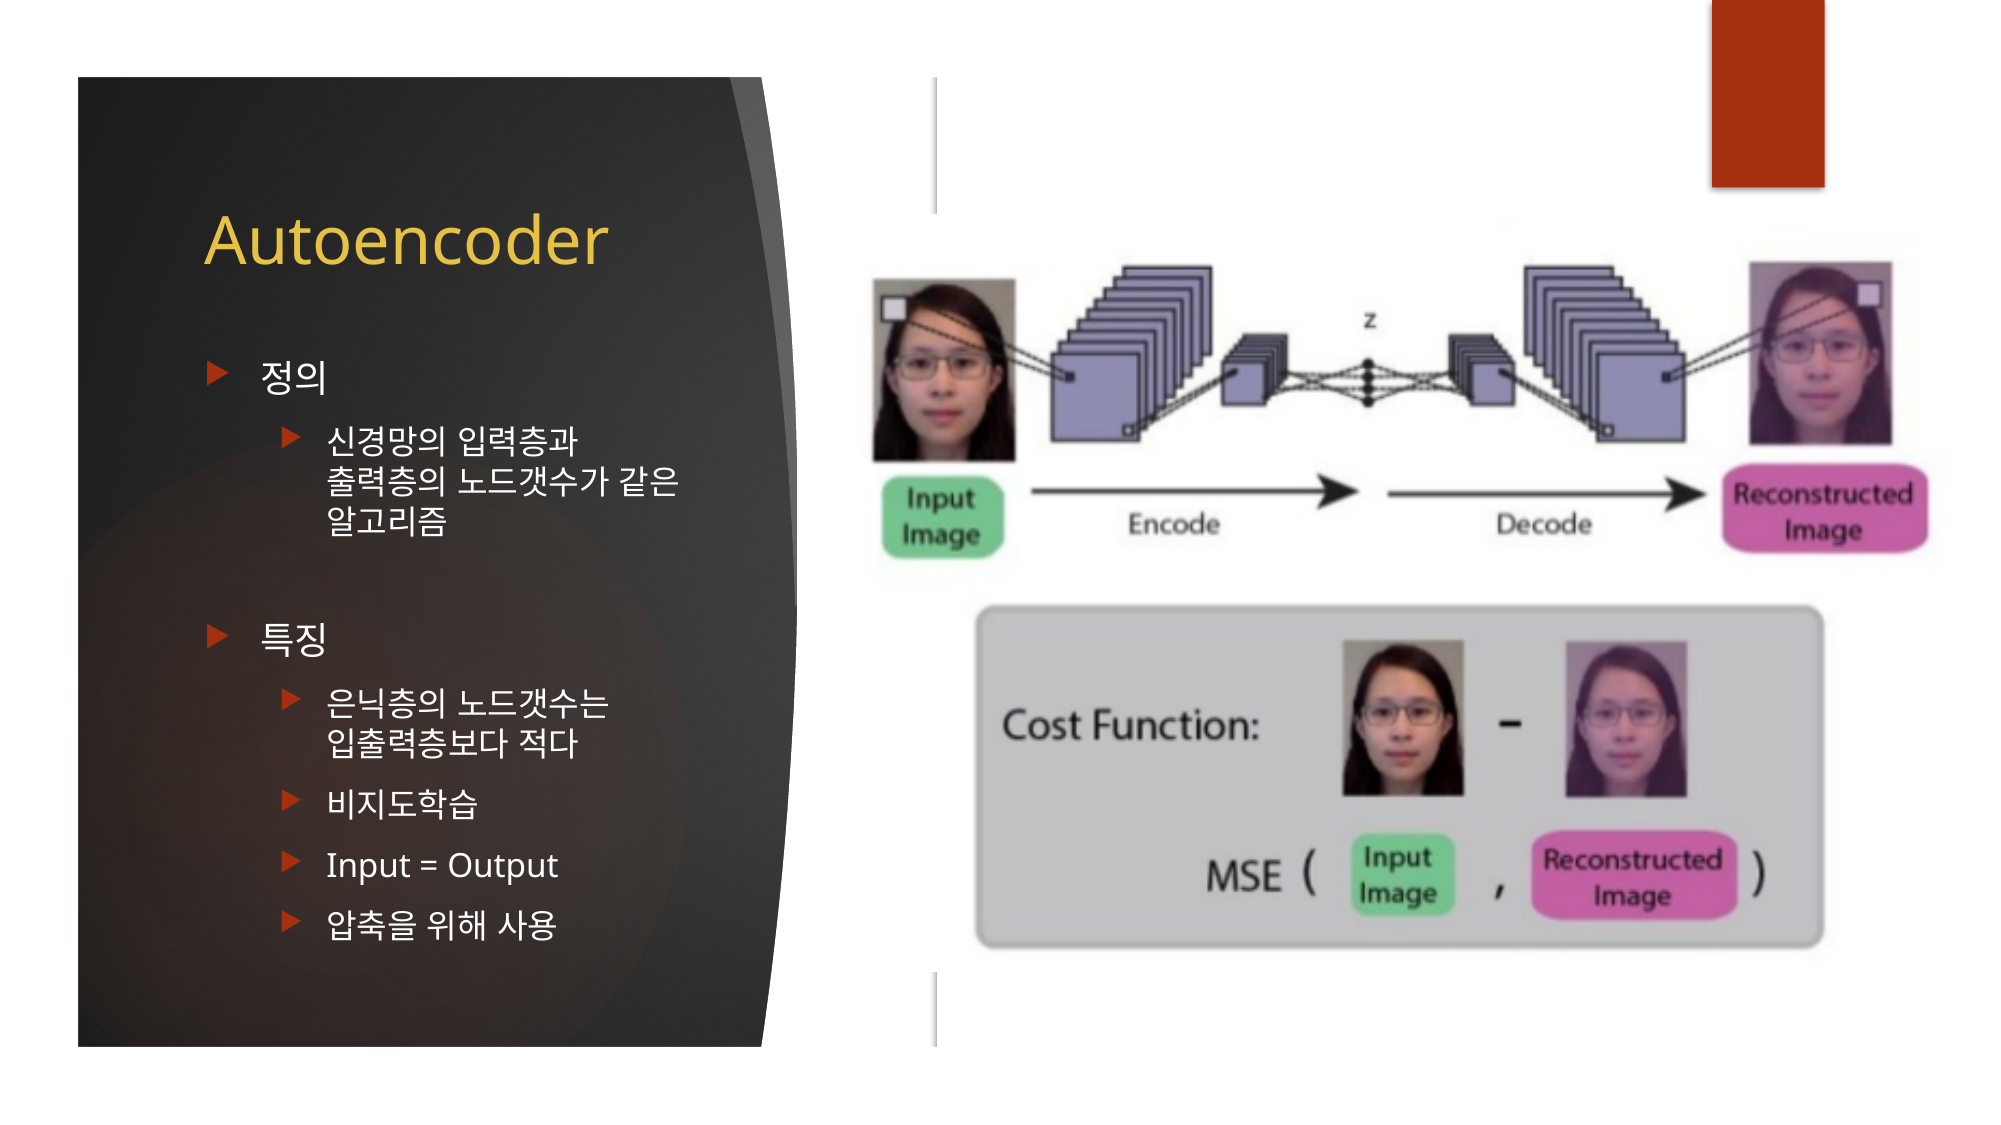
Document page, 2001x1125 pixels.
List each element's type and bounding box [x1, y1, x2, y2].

picture [797, 214, 1956, 972]
text_box [0, 0, 2000, 1125]
